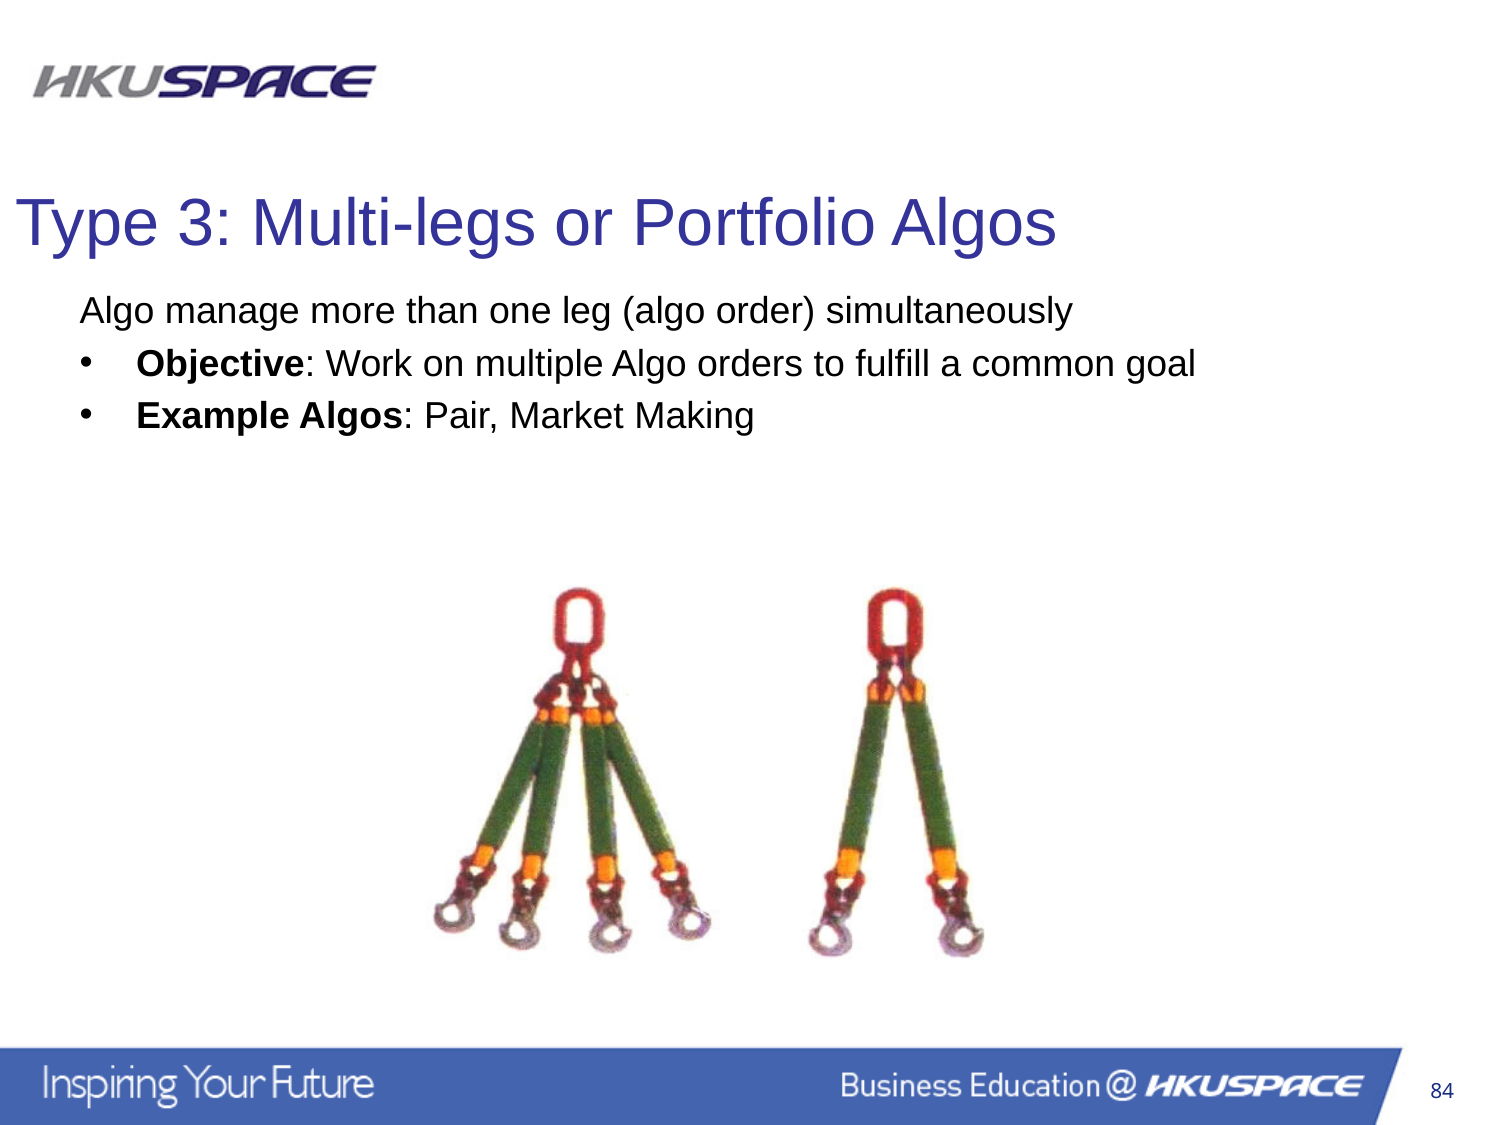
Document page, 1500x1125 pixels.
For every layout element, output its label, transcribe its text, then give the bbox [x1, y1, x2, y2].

picture [0, 0, 1500, 1125]
slide_number 84 [1415, 1070, 1499, 1125]
text_box Algo manage more than one leg (algo order) simultaneously Objective: Work on multiple Algo orders to fulfill a common goal Example Algos: Pair, Market Making [64, 278, 1483, 1047]
title Type 3: Multi-legs or Portfolio Algos [0, 101, 1325, 266]
